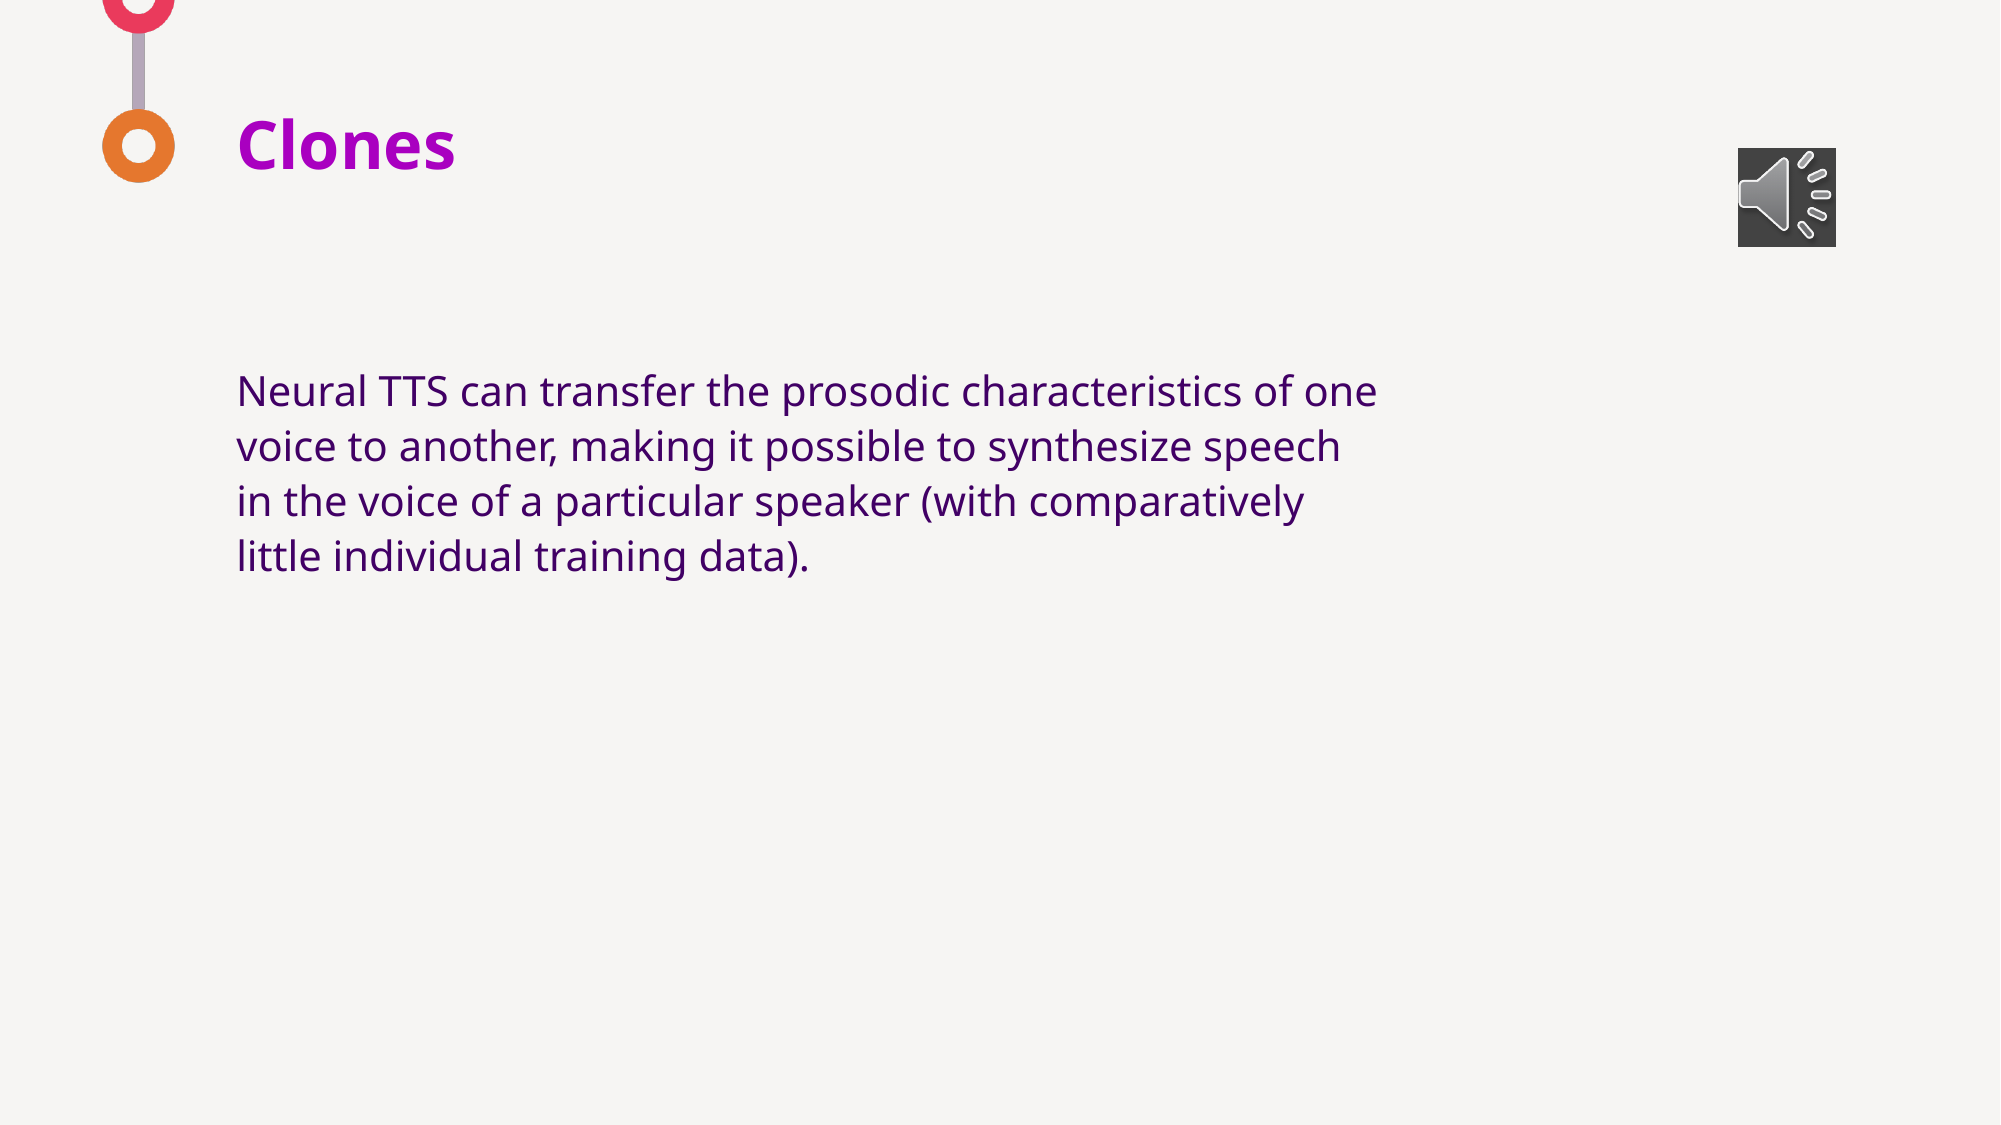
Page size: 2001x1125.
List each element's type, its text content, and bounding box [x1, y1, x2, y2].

picture [100, 0, 179, 192]
picture [1737, 147, 1838, 248]
list Neural TTS can transfer the prosodic characteristics of one voice to another, making it possible to synthesize speech in the voice of a particular speaker (with comparatively little individual training data). [236, 359, 1387, 1014]
title Clones [236, 111, 1388, 278]
